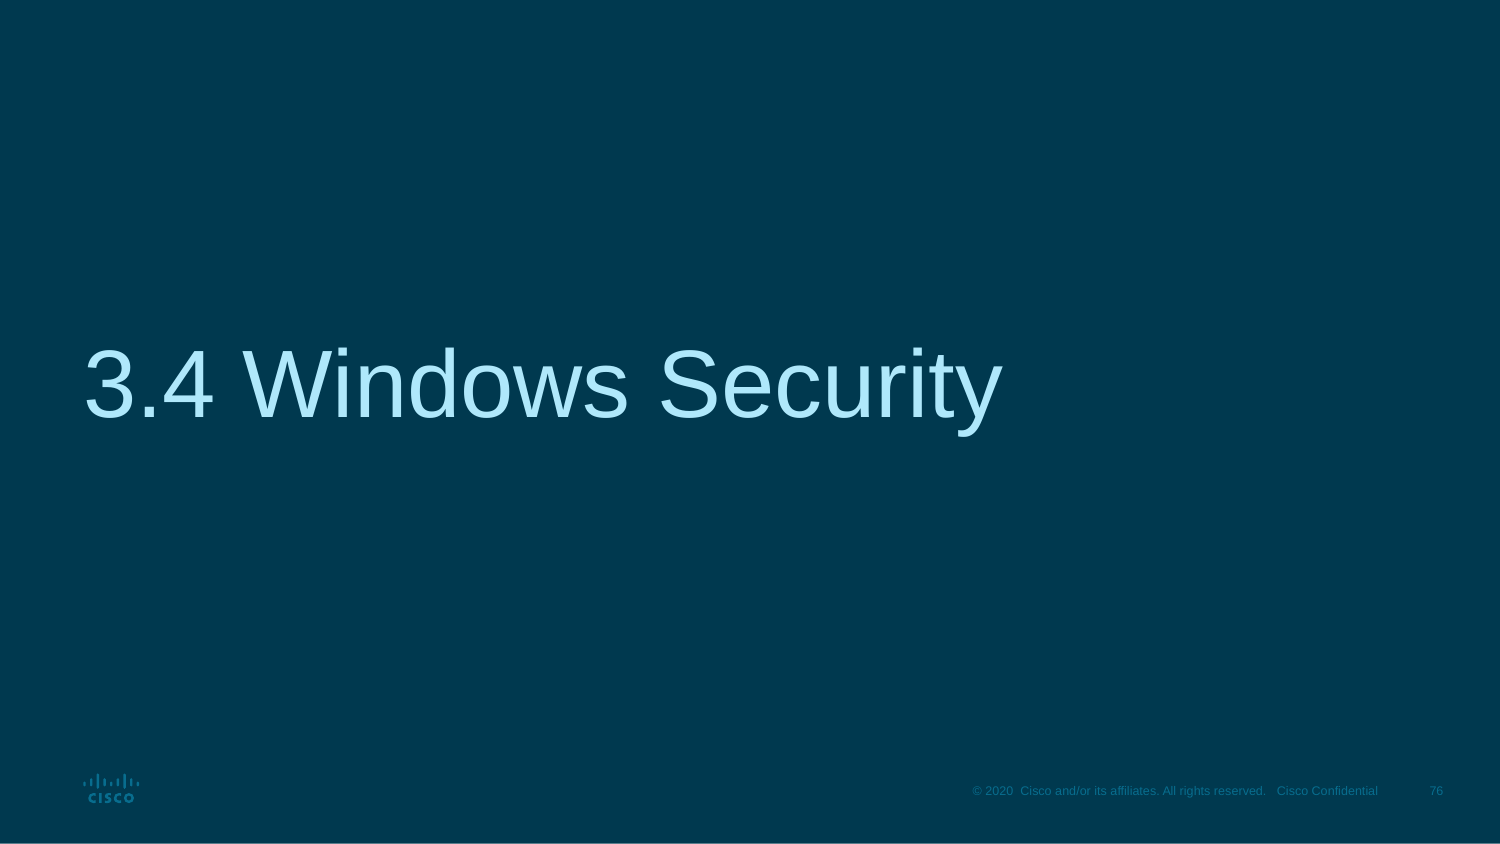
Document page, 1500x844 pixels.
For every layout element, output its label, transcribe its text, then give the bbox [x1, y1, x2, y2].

title 3.4 Windows Security [68, 150, 1438, 446]
